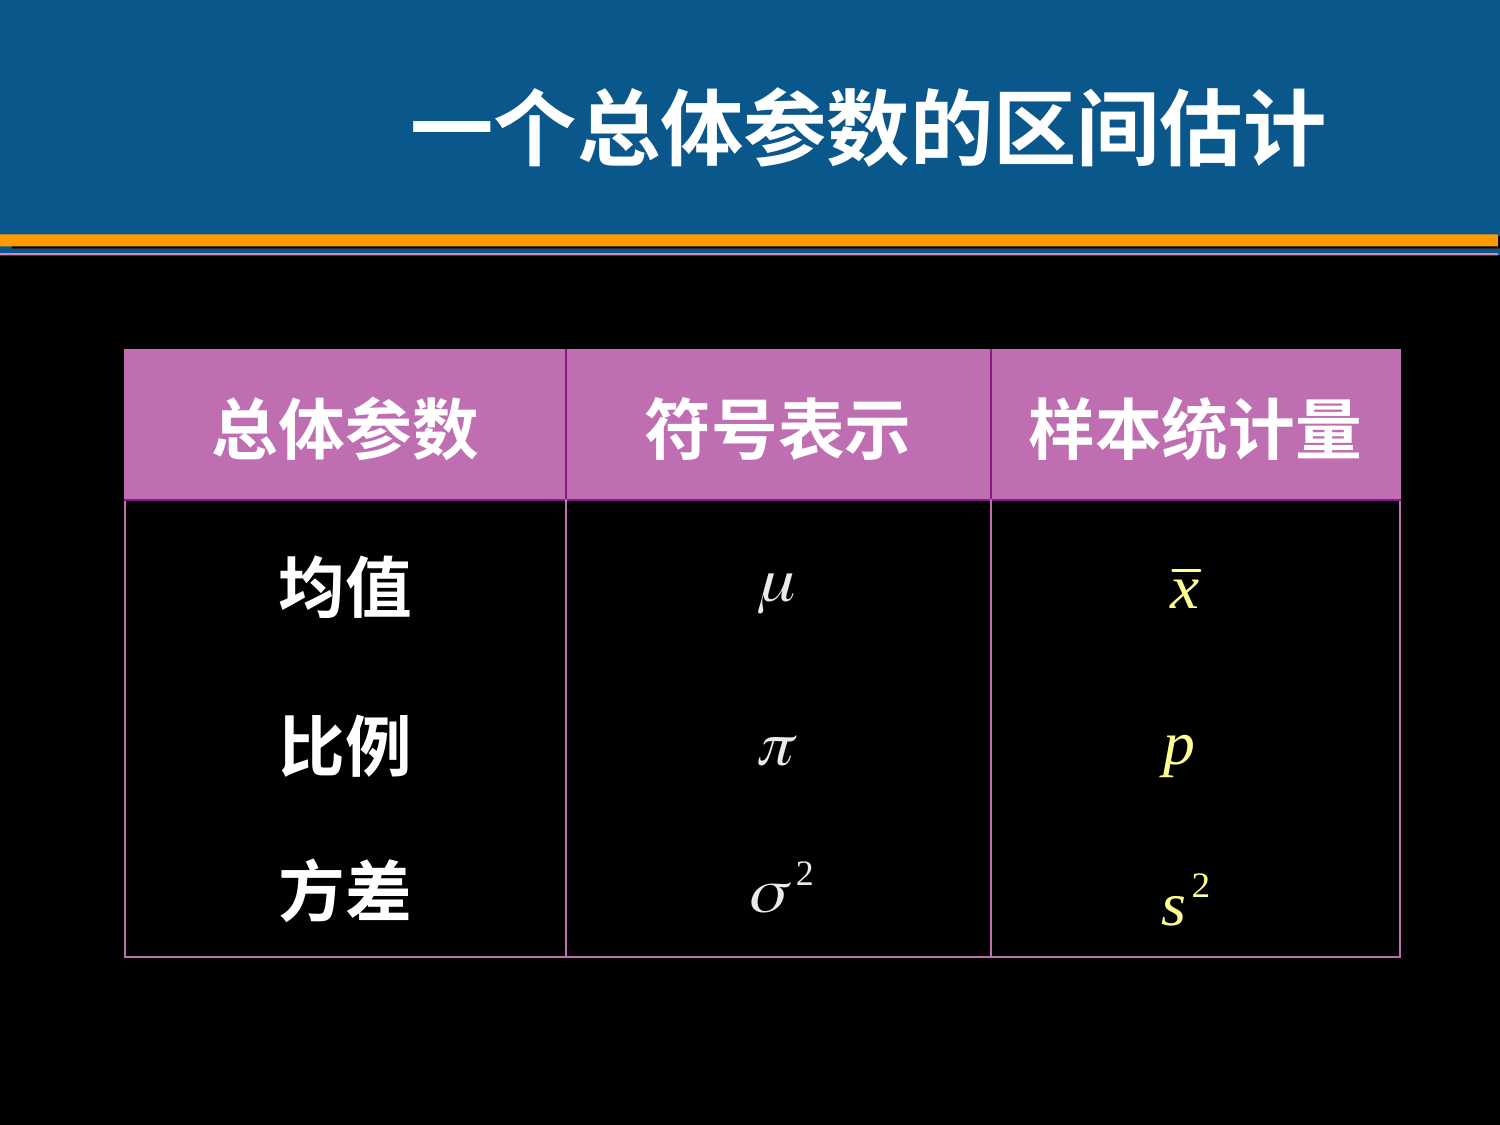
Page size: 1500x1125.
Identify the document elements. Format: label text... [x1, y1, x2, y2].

title 一个总体参数的区间估计 [324, 37, 1413, 225]
table_cell [992, 667, 1399, 817]
table_cell [567, 817, 990, 956]
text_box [741, 845, 821, 926]
table_cell [567, 667, 990, 817]
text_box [745, 560, 806, 625]
text_box [0, 255, 1500, 1125]
table_header 总体参数 [126, 351, 565, 499]
table_cell [992, 817, 1399, 956]
table_cell 比例 [126, 667, 565, 817]
table_cell 均值 [126, 501, 565, 667]
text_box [1157, 556, 1213, 622]
table_cell [992, 501, 1399, 667]
table_cell 方差 [126, 817, 565, 956]
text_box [751, 723, 806, 779]
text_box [1150, 858, 1221, 938]
table_header 样本统计量 [992, 351, 1399, 499]
table_cell [567, 501, 990, 667]
table_header 符号表示 [567, 351, 990, 499]
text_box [1145, 723, 1206, 788]
